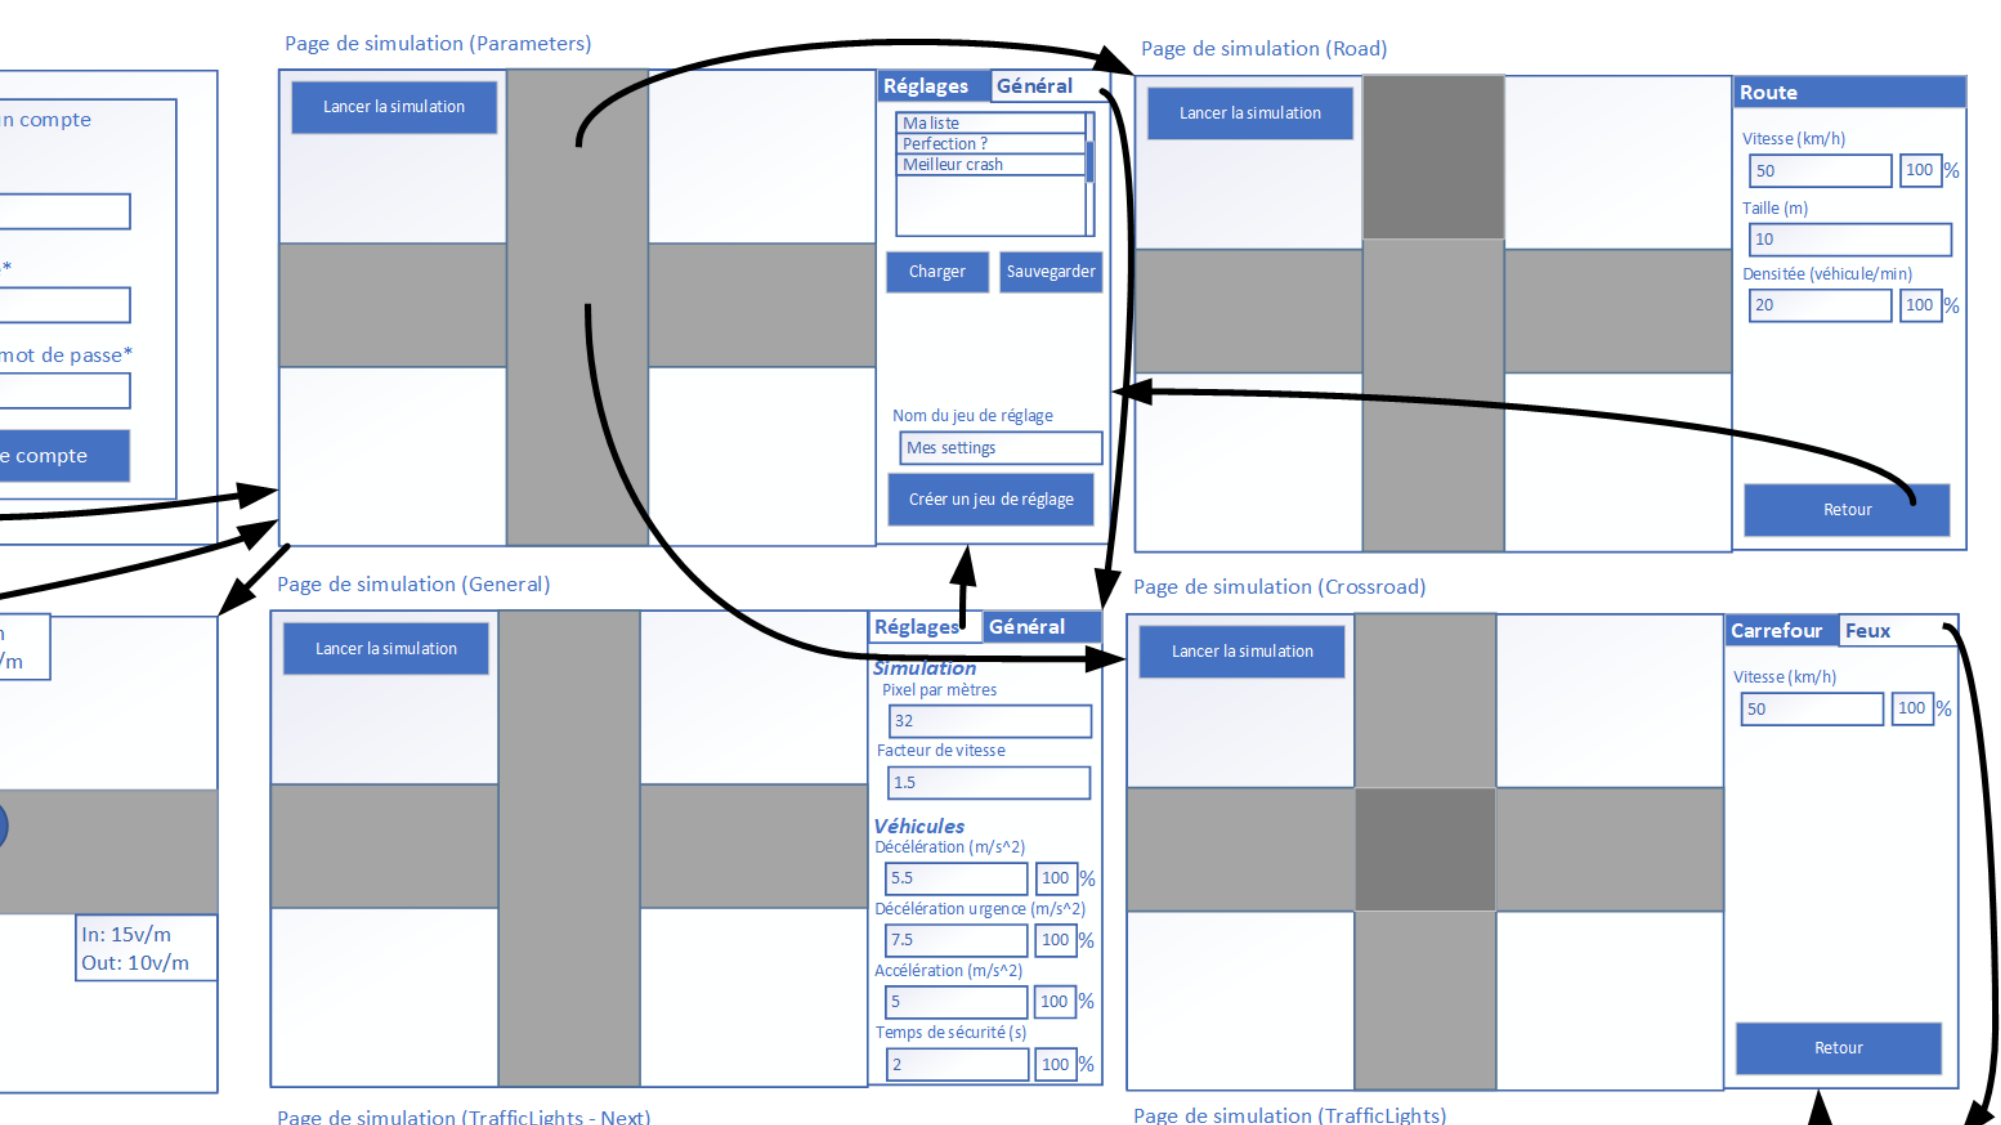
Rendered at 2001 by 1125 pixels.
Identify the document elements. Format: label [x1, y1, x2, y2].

list [0, 0, 2000, 1125]
